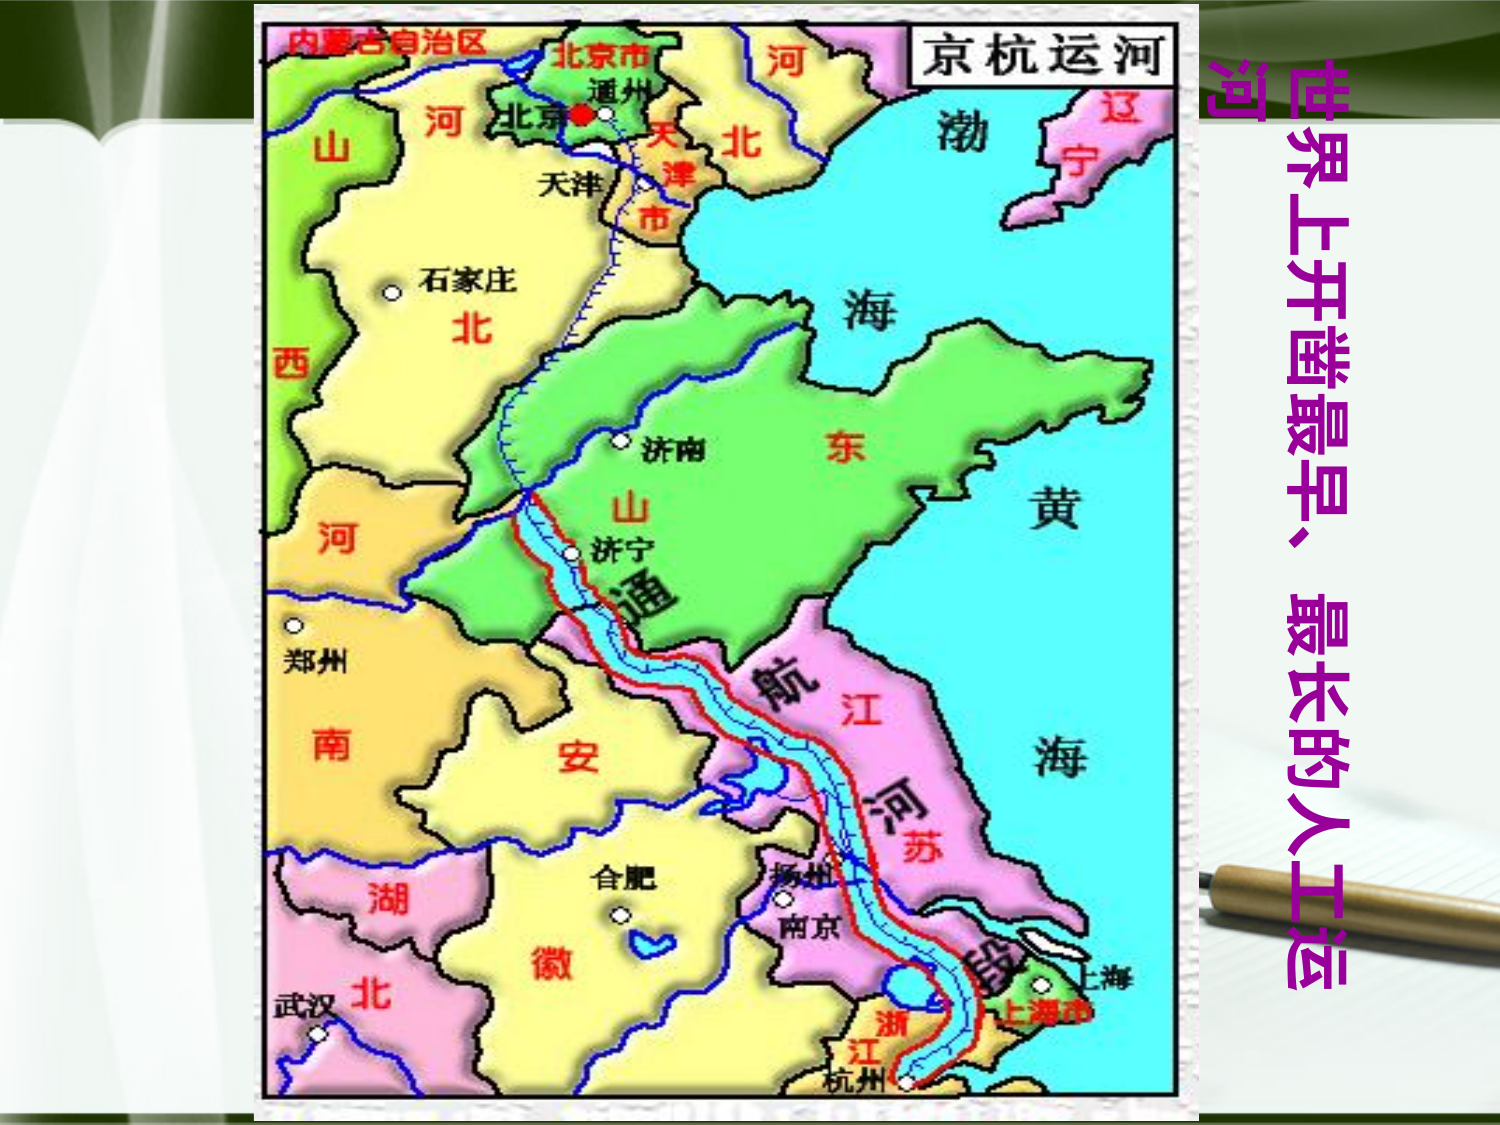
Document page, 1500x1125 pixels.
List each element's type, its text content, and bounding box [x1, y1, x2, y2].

text_box 世界上开凿最早、最长的人工运河 [1257, 42, 1368, 1071]
picture [0, 0, 1500, 1125]
